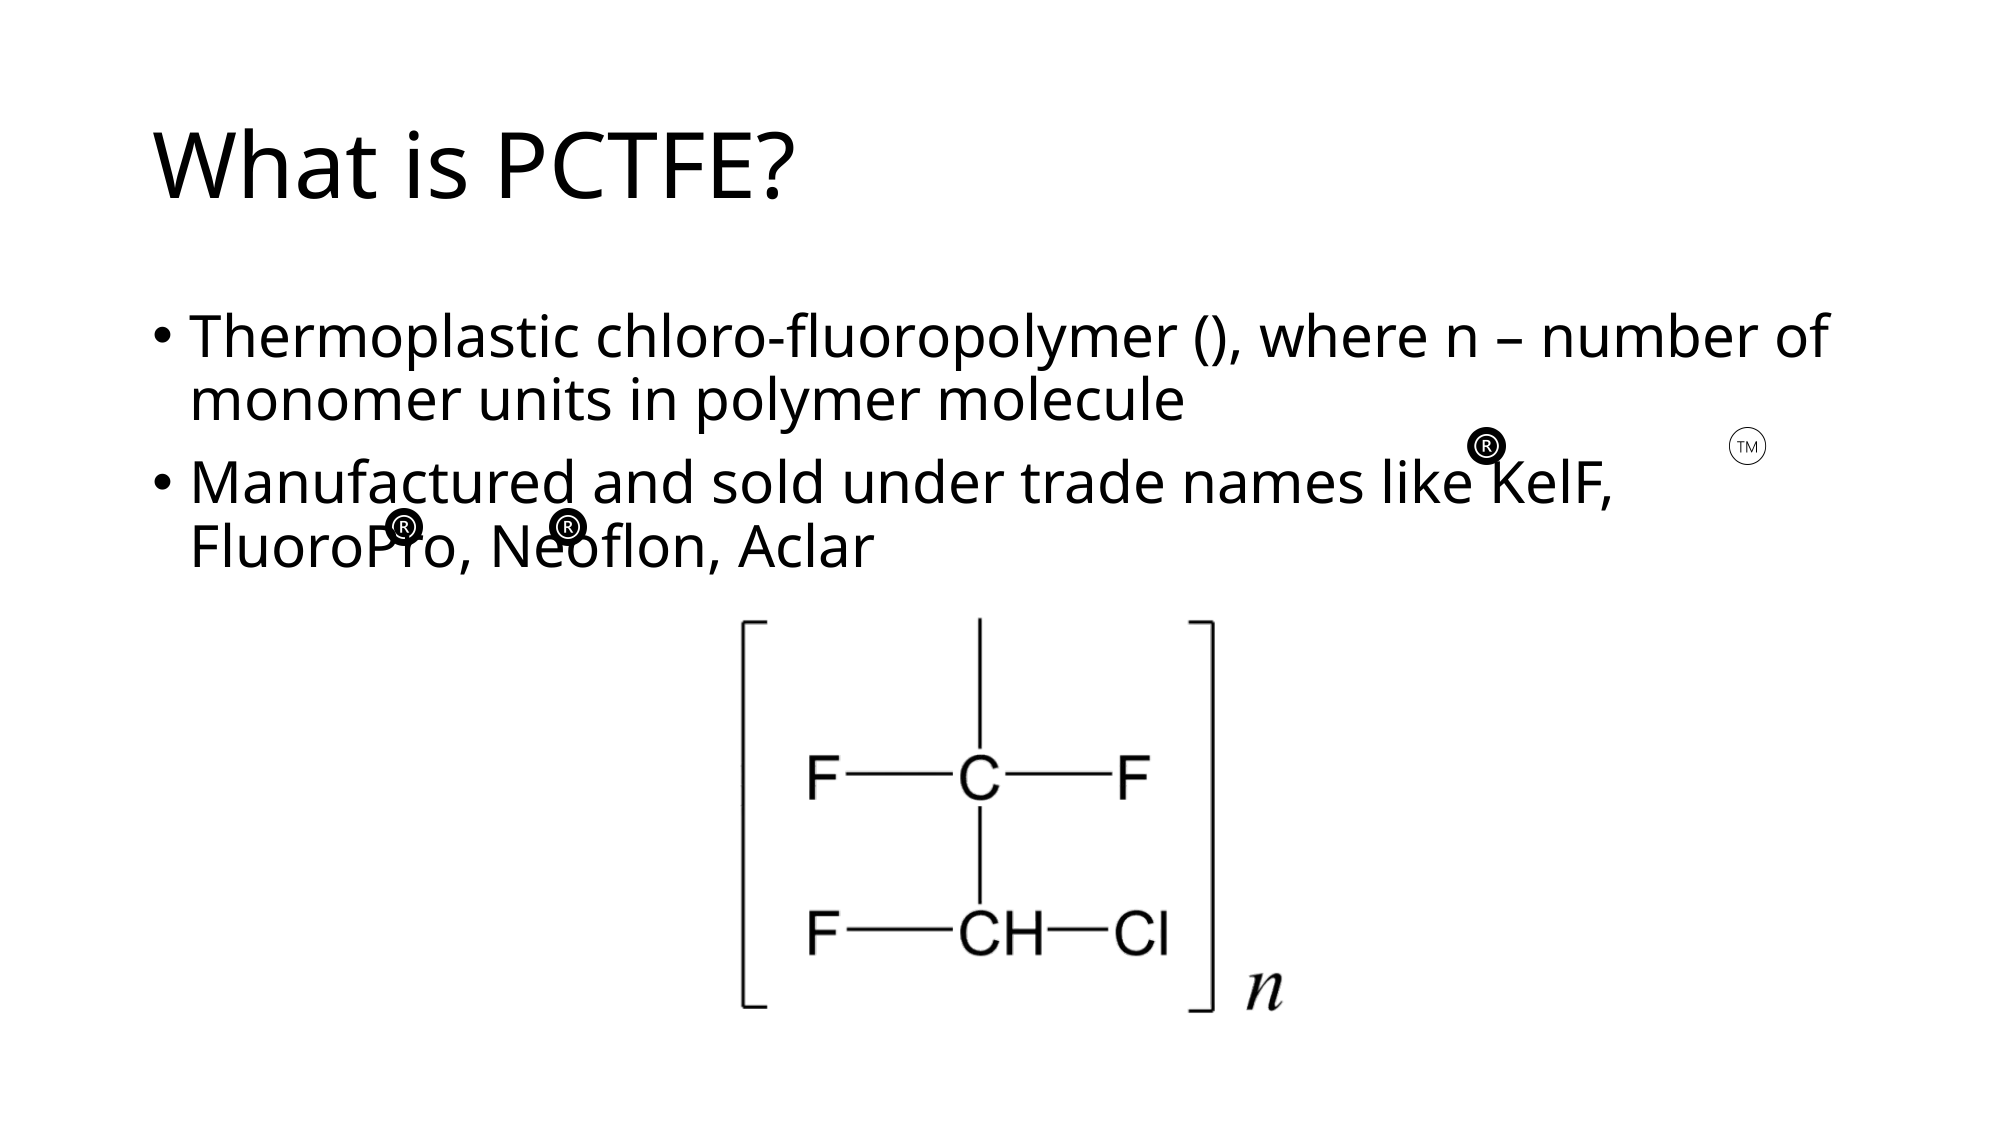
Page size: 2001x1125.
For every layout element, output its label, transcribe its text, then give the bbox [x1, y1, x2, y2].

picture [379, 503, 428, 552]
picture [544, 503, 593, 552]
picture [734, 611, 1295, 1036]
title What is PCTFE? [137, 59, 1863, 278]
picture [1462, 421, 1511, 470]
picture [1723, 422, 1772, 470]
